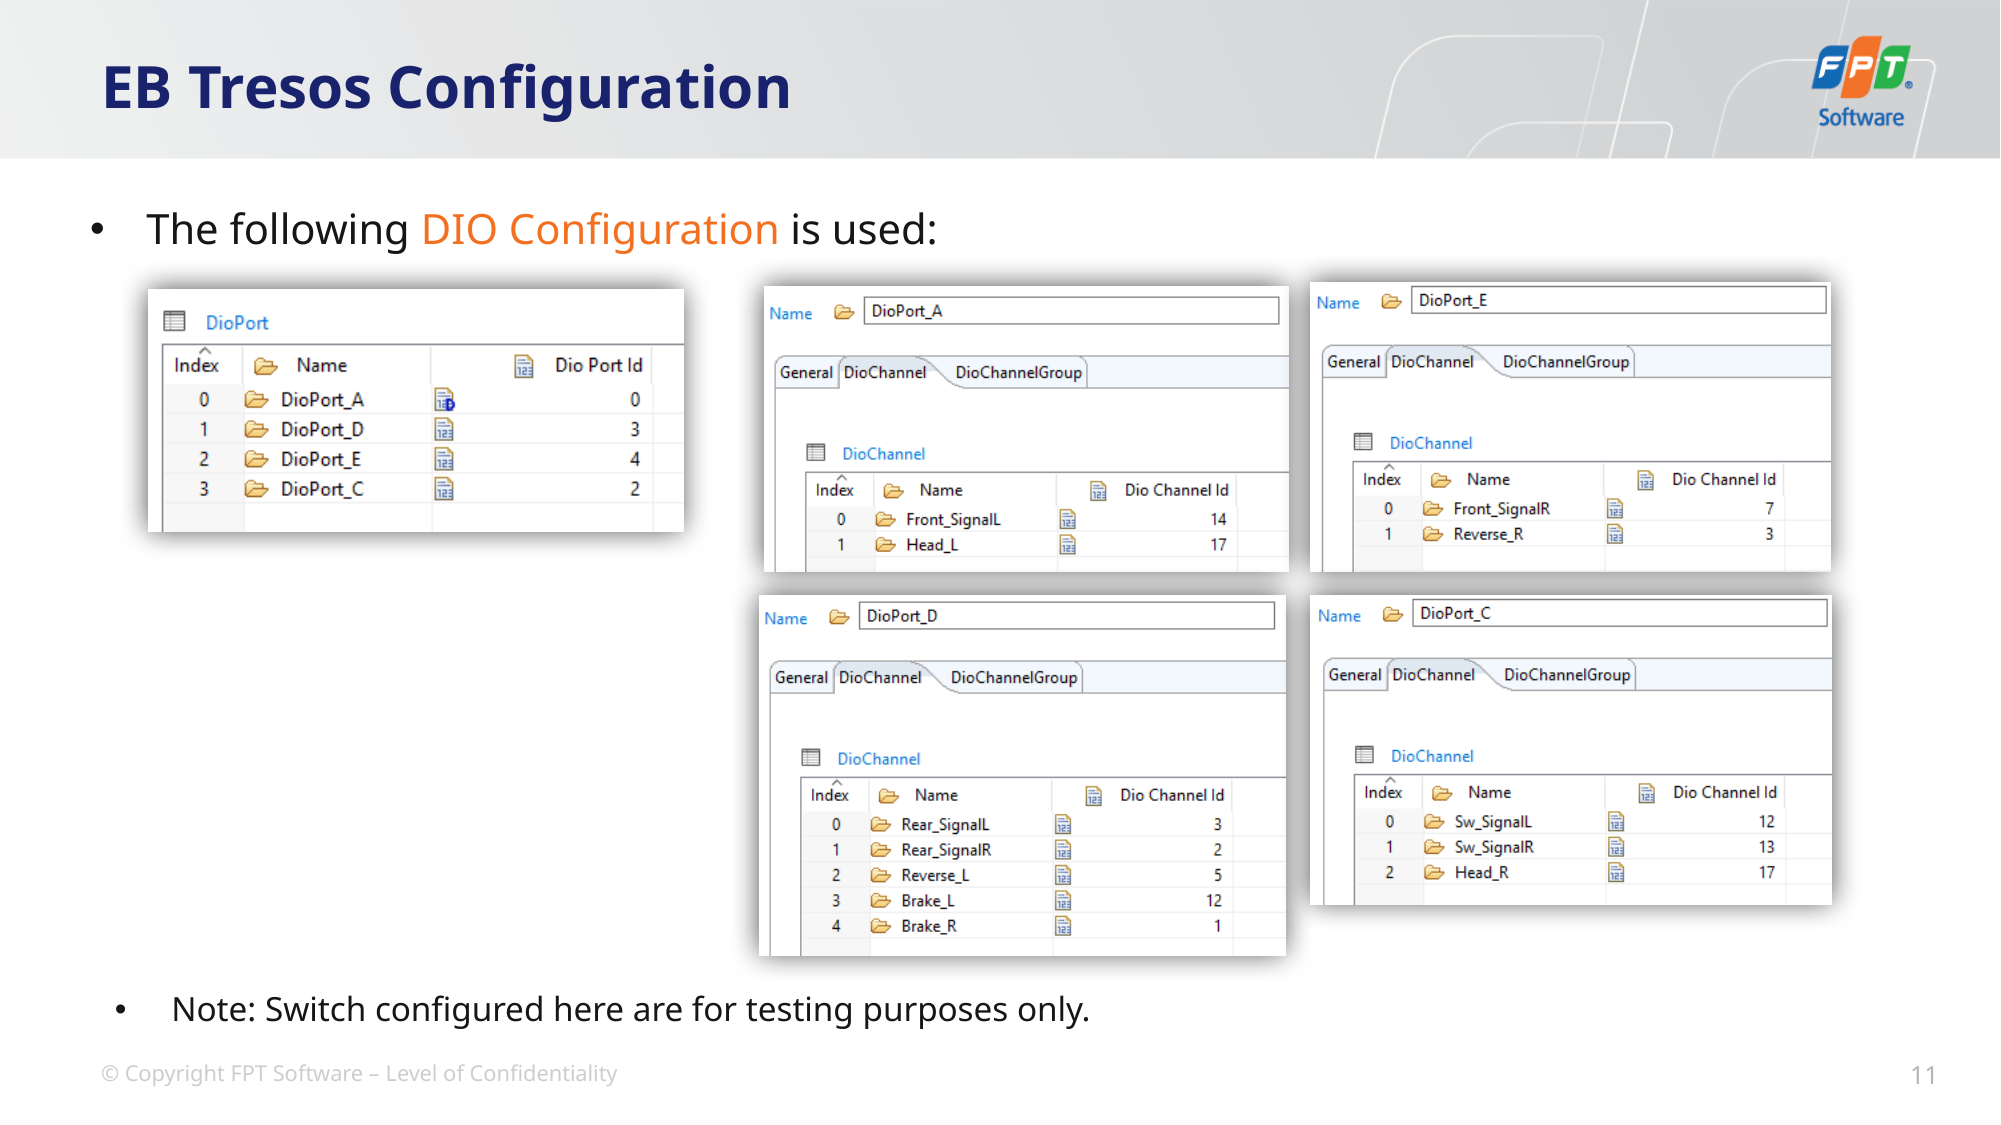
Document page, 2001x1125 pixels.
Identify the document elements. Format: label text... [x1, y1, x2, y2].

text_box The following DIO Configuration is used: [60, 195, 1223, 261]
slide_number 11 [1855, 1052, 1954, 1094]
title EB Tresos Configuration [86, 31, 1812, 148]
text_box [137, 214, 1862, 720]
picture [759, 595, 1286, 956]
picture [0, 0, 2000, 159]
text_box Note: Switch configured here are for testing purposes only. [85, 981, 1307, 1036]
picture [1310, 595, 1832, 905]
picture [764, 286, 1289, 572]
picture [1310, 282, 1831, 572]
picture [148, 289, 684, 532]
